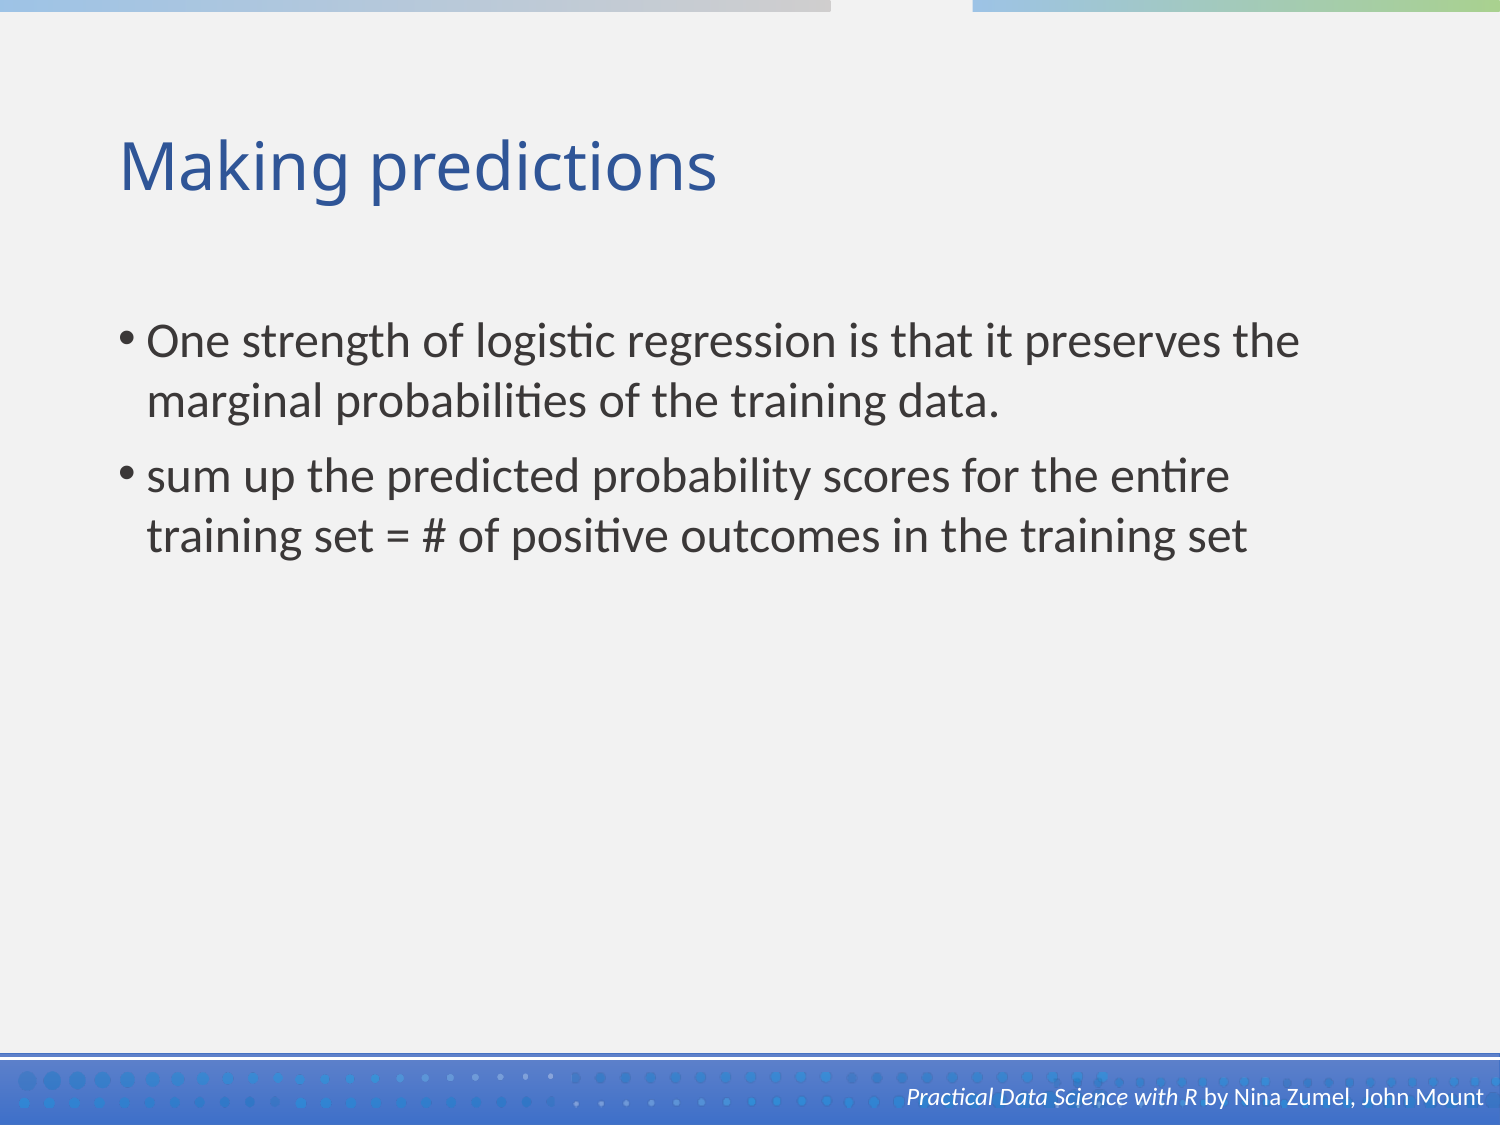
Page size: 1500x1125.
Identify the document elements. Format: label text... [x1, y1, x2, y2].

title Making predictions [103, 59, 1397, 278]
text_box Practical Data Science with R by Nina Zumel, John Mount [891, 1072, 1500, 1118]
list One strength of logistic regression is that it preserves the marginal probabilities of the training data. sum up the predicted probability scores for the entire training set = # of positive outcomes in the training set [103, 299, 1397, 1014]
